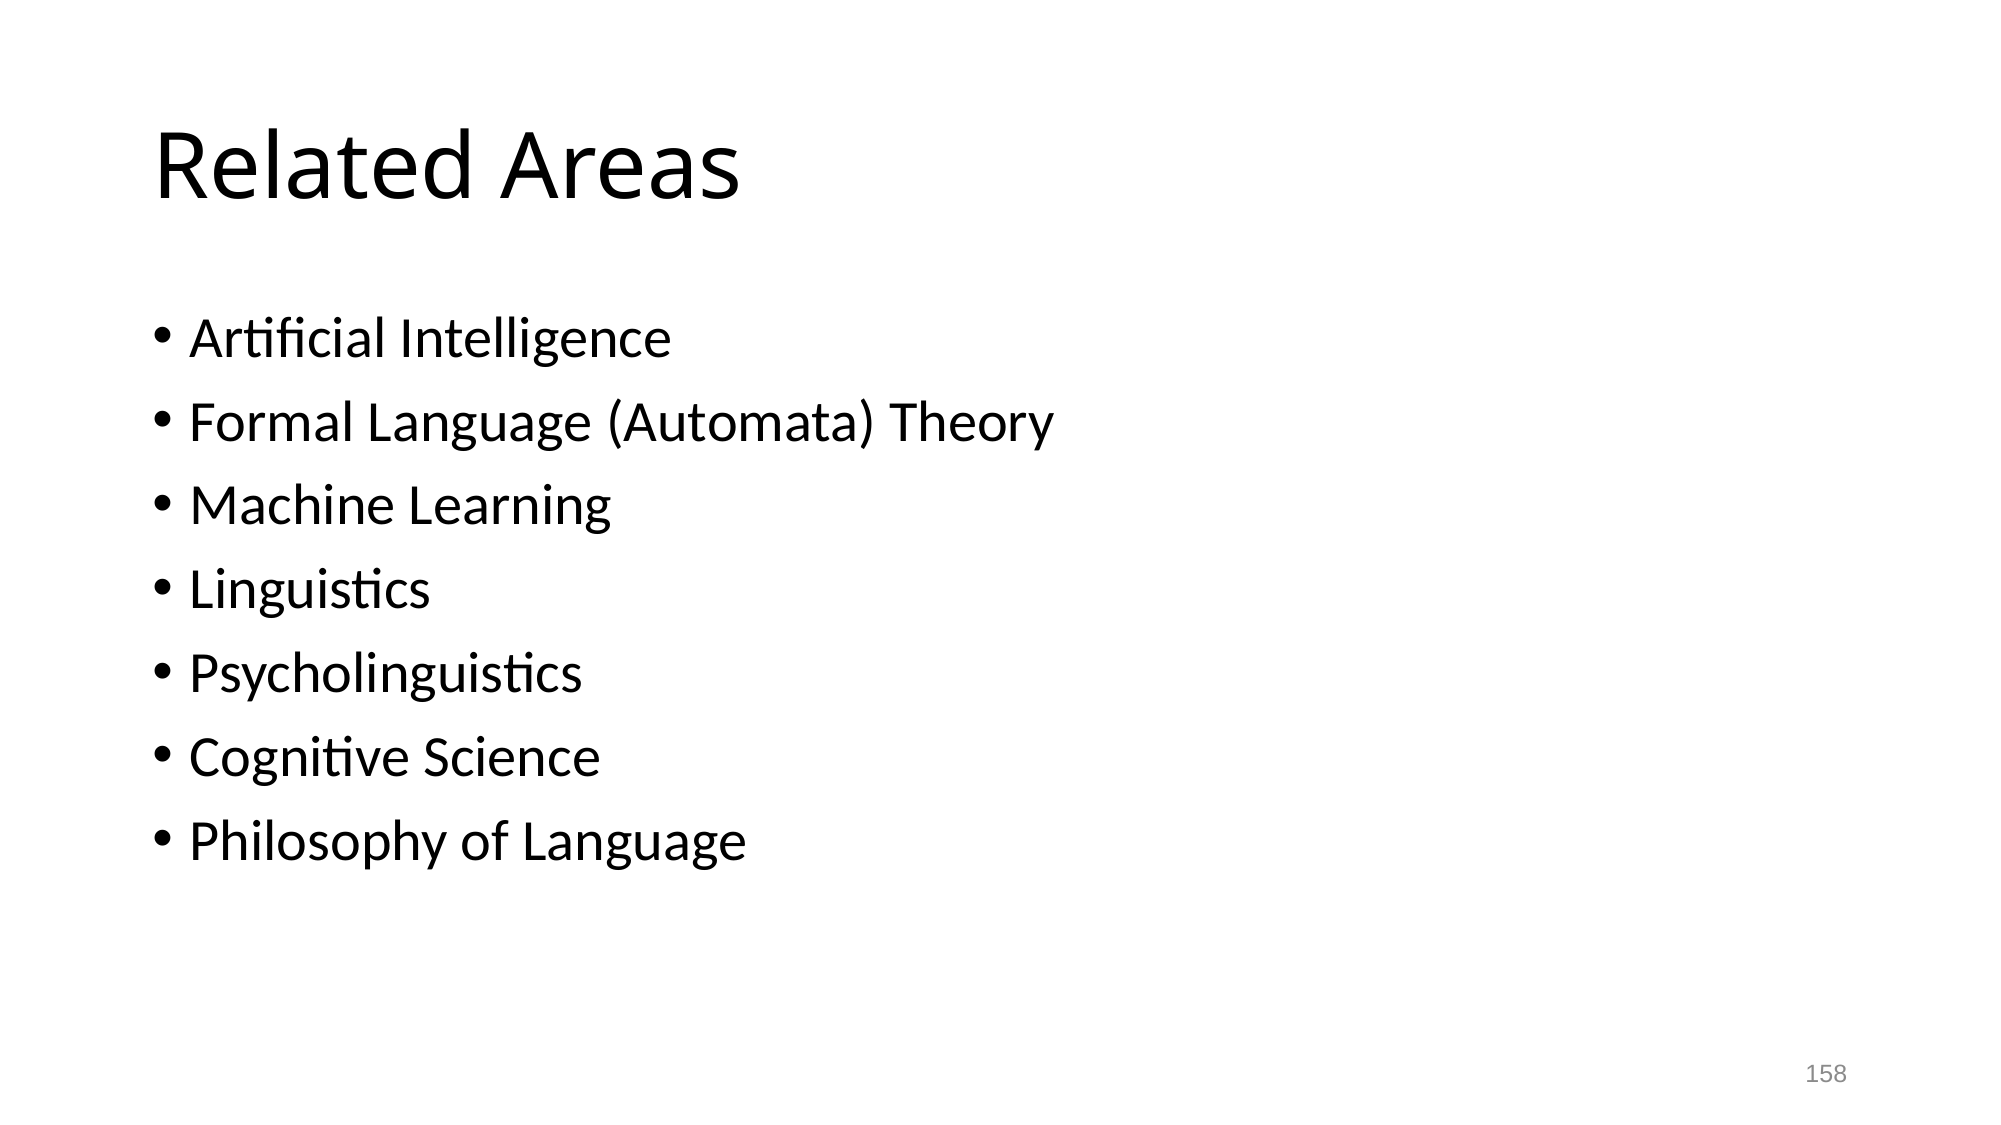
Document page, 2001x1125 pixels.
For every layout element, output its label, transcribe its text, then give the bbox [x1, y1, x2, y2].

list Artificial Intelligence Formal Language (Automata) Theory Machine Learning Linguistics Psycholinguistics Cognitive Science Philosophy of Language [137, 299, 1863, 1014]
slide_number 158 [1412, 1042, 1863, 1103]
title Related Areas [137, 59, 1863, 278]
